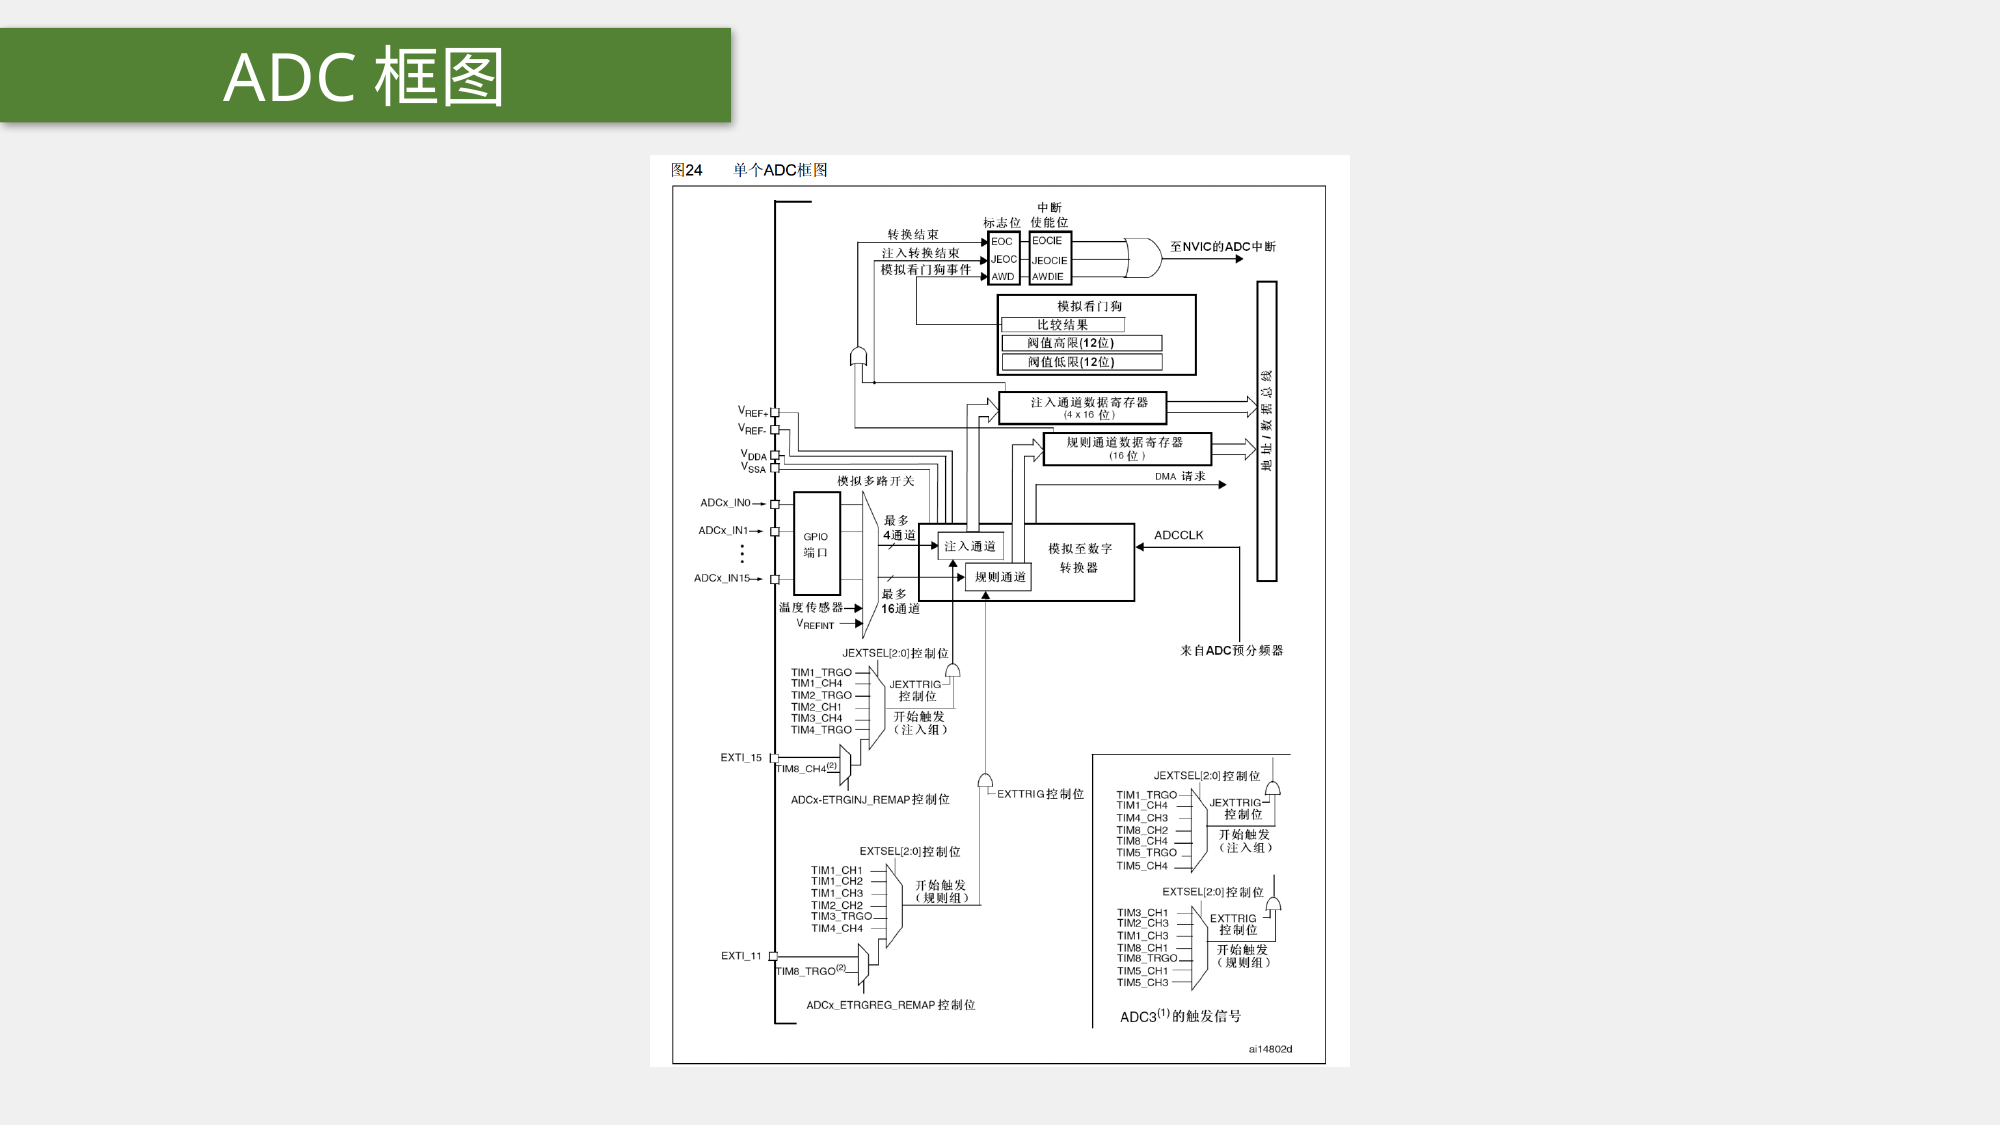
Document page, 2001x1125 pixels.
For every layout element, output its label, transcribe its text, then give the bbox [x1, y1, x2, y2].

picture [650, 155, 1350, 1067]
text_box ADC框图 [0, 27, 732, 123]
